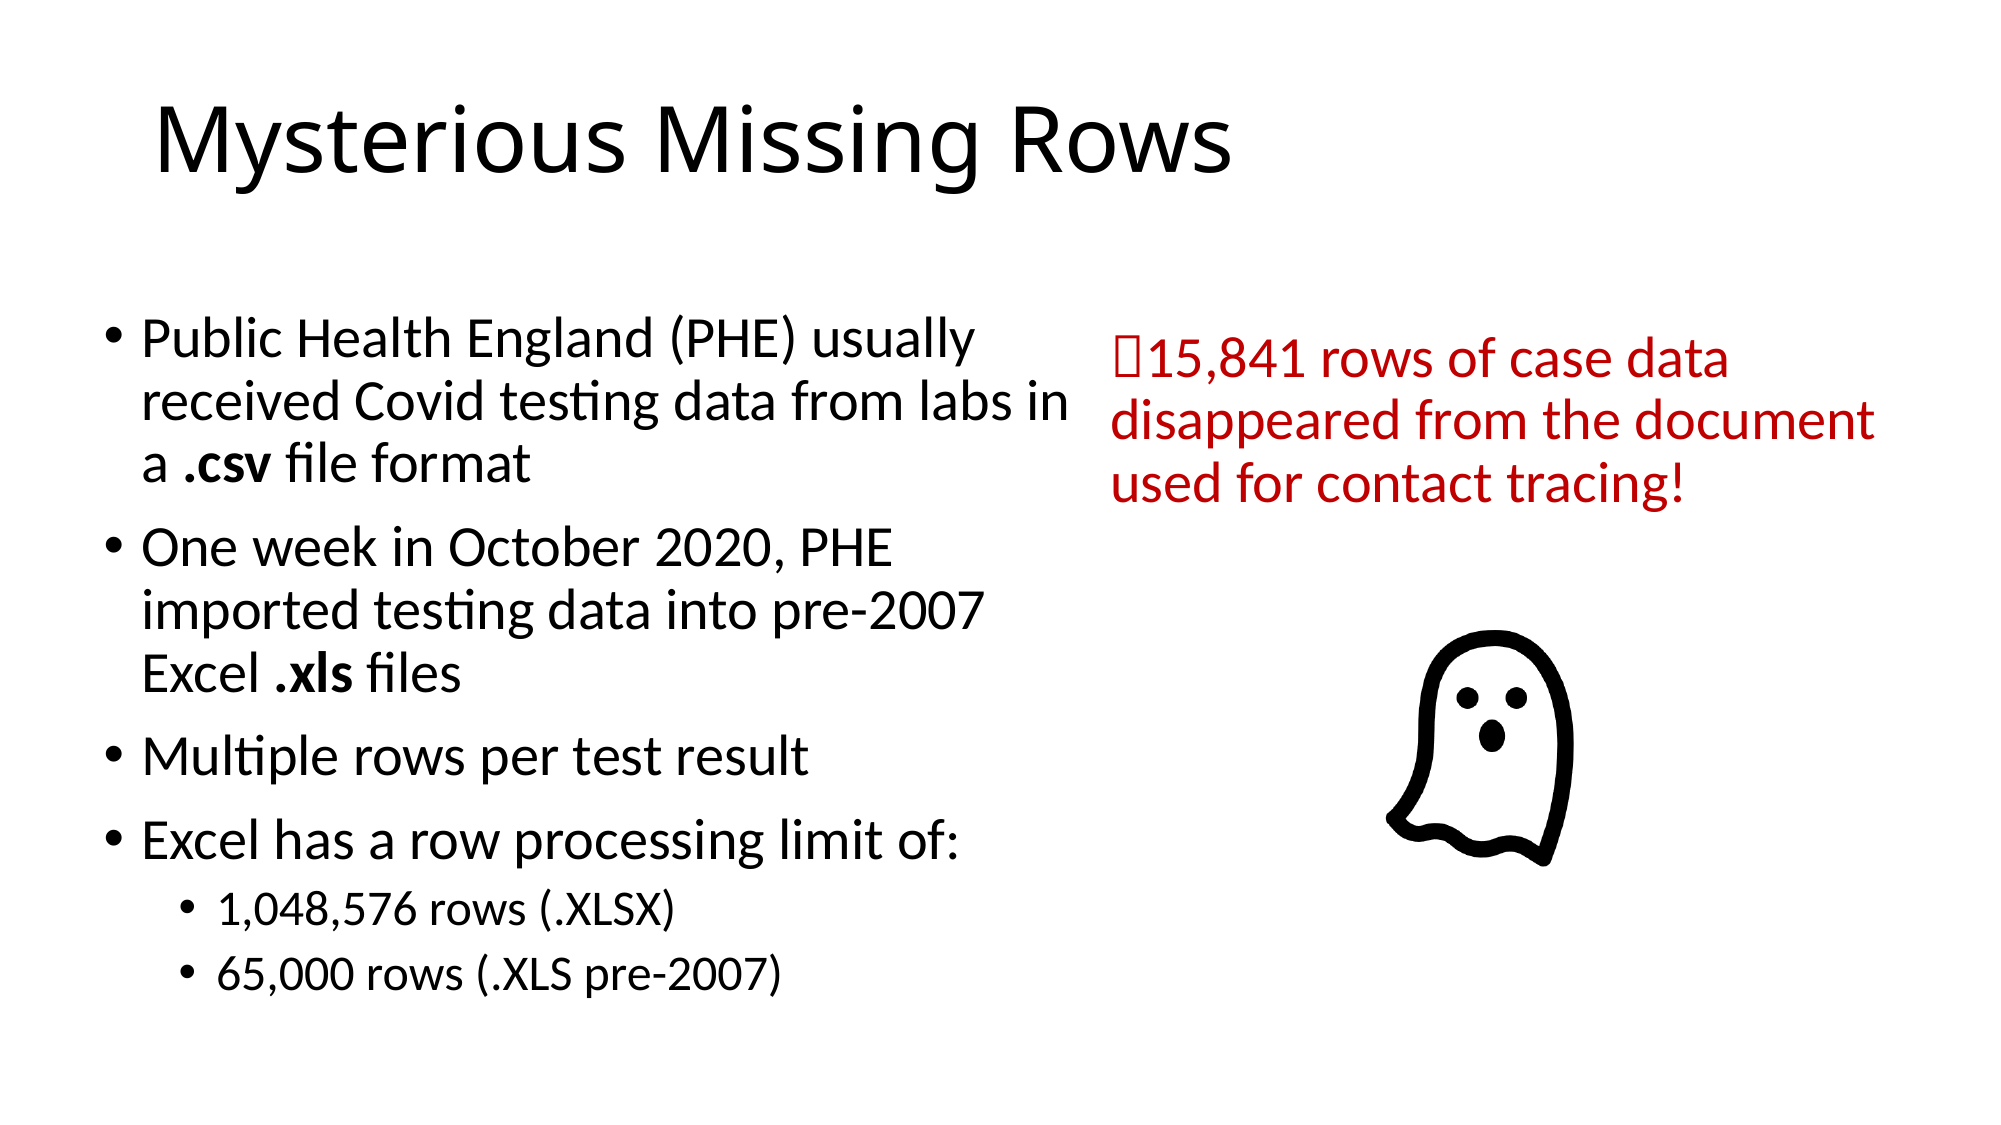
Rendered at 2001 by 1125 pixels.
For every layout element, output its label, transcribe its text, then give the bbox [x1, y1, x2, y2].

title Mysterious Missing Rows [137, 34, 1863, 252]
picture [1353, 616, 1614, 877]
text_box 15,841 rows of case data disappeared from the document used for contact tracing! [1095, 319, 1912, 953]
list Public Health England (PHE) usually received Covid testing data from labs in a .csv file format One week in October 2020, PHE imported testing data into pre-2007 Excel .xls files Multiple rows per test result Excel has a row processing limit of: 1,048,576 rows (.XLSX) 65,000 rows (.XLS pre-2007) [88, 299, 1096, 1016]
